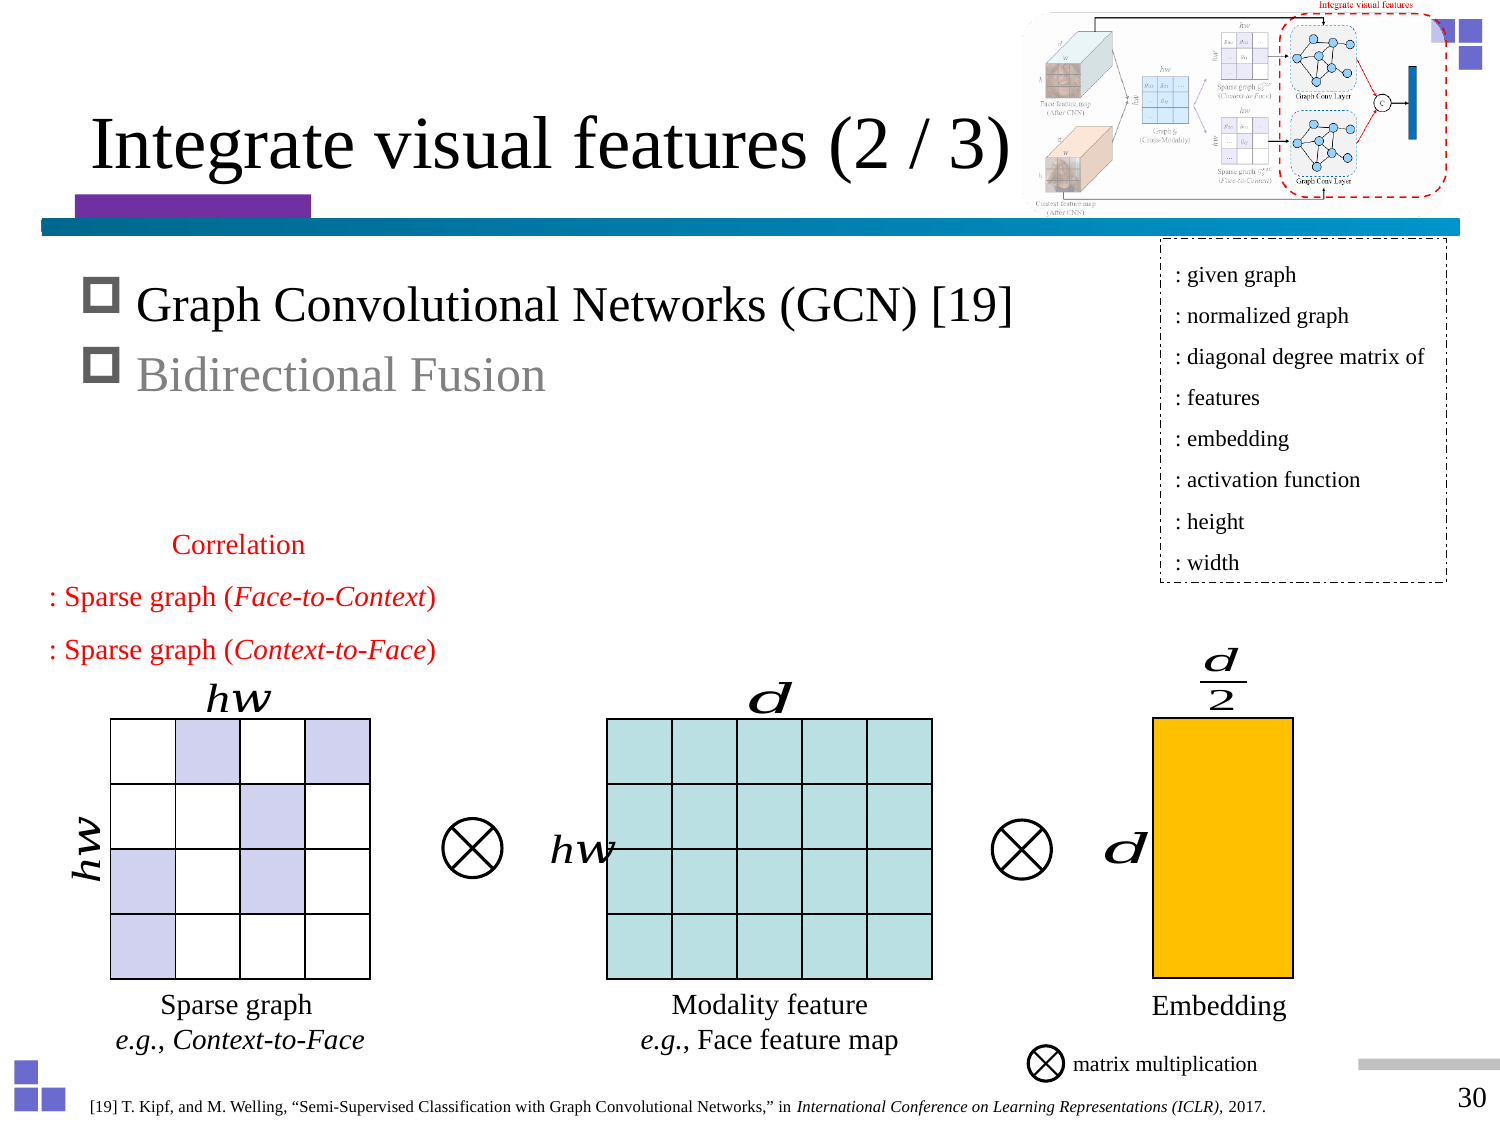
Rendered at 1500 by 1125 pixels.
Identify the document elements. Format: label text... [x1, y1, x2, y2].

text_box Modality feature e.g., Face feature map [574, 977, 966, 1063]
table_header [176, 720, 239, 783]
text_box [19] T. Kipf, and M. Welling, “Semi-Supervised Classification with Graph Convolutional Networks,” in International Conference on Learning Representations (ICLR), 2017. [74, 1088, 1152, 1123]
table_cell [608, 850, 671, 913]
table_cell [176, 915, 239, 978]
table_header [306, 720, 369, 783]
picture [1018, 0, 1447, 217]
table_header [868, 720, 931, 783]
table_cell [241, 785, 304, 848]
table_cell [306, 785, 369, 848]
table_header [608, 720, 671, 783]
table_cell [868, 850, 931, 913]
table_cell [111, 915, 175, 978]
table_cell [176, 785, 239, 848]
table_cell [176, 850, 239, 913]
table_header [803, 720, 866, 783]
table_cell [803, 850, 866, 913]
table_cell [241, 850, 304, 913]
title Integrate visual features (2 / 3) [75, 45, 1425, 233]
table_cell [868, 785, 931, 848]
table_cell [803, 915, 866, 977]
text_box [992, 820, 1052, 880]
table_cell [241, 915, 304, 978]
table_cell [111, 785, 175, 848]
table_cell [608, 785, 671, 848]
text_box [442, 818, 502, 878]
text_box [1152, 717, 1294, 978]
table_cell [673, 785, 736, 848]
table_cell [673, 915, 736, 977]
table_cell [111, 850, 175, 913]
table_header [241, 720, 304, 783]
table_cell [738, 915, 801, 977]
table_header [111, 720, 175, 783]
table_cell [803, 785, 866, 848]
table_cell [306, 915, 369, 978]
table_cell [868, 915, 931, 977]
table_cell [673, 850, 736, 913]
table_cell [608, 915, 671, 977]
text_box Embedding [1057, 978, 1382, 1029]
table_cell [738, 785, 801, 848]
table_header [673, 720, 736, 783]
slide_number 30 [1152, 1070, 1500, 1125]
text_box Graph Convolutional Networks (GCN) [19] Bidirectional Fusion [64, 263, 1415, 1071]
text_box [1028, 1042, 1343, 1085]
table_cell [738, 850, 801, 913]
table_cell [306, 850, 369, 913]
table_header [738, 720, 801, 783]
